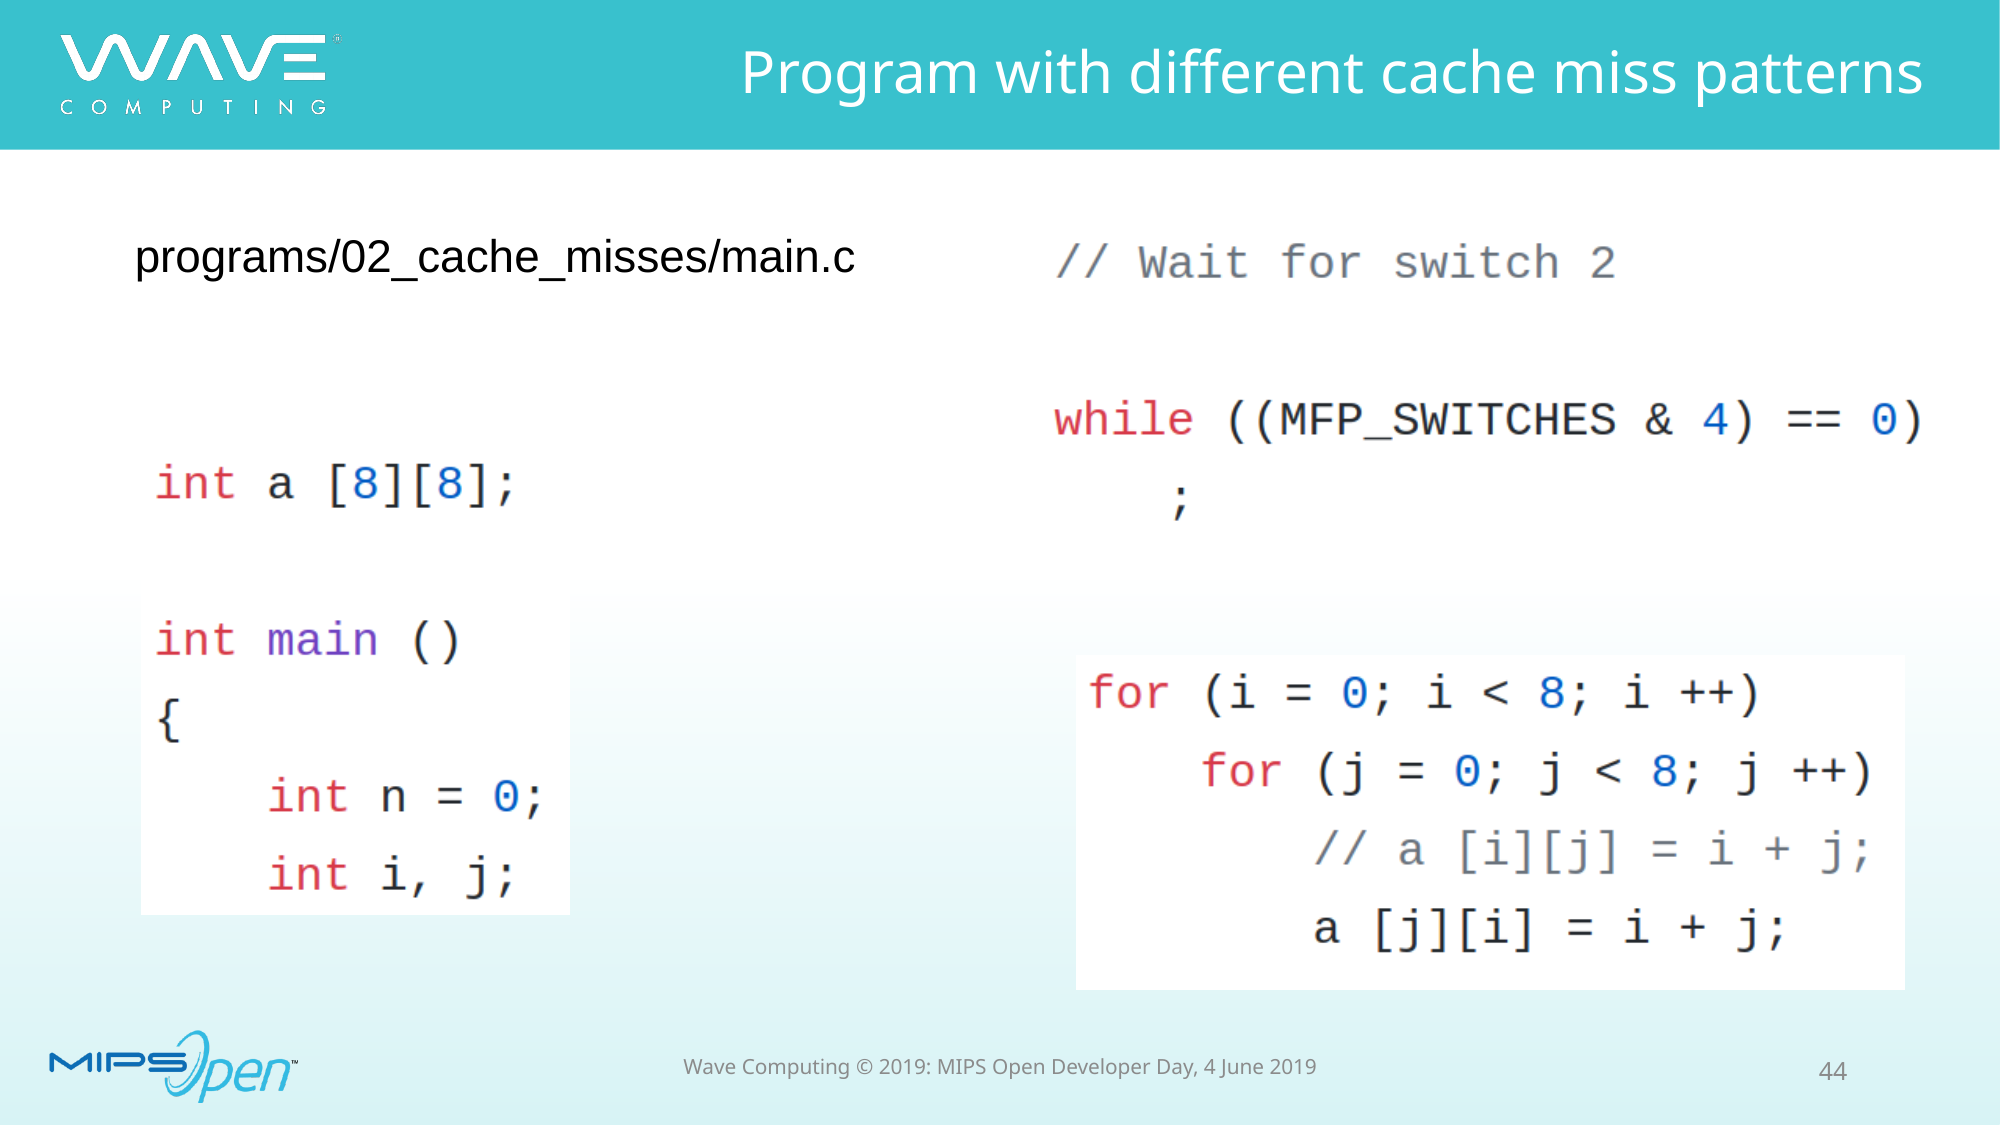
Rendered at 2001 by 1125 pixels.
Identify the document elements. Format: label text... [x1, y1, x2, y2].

text_box 44 [1412, 1042, 1863, 1103]
picture [1034, 231, 1937, 547]
picture [1076, 655, 1906, 991]
picture [49, 1030, 298, 1103]
picture [60, 34, 342, 115]
picture [141, 450, 571, 916]
text_box Program with different cache miss patterns [489, 0, 1940, 150]
text_box programs/02_cache_misses/main.c [119, 218, 960, 285]
